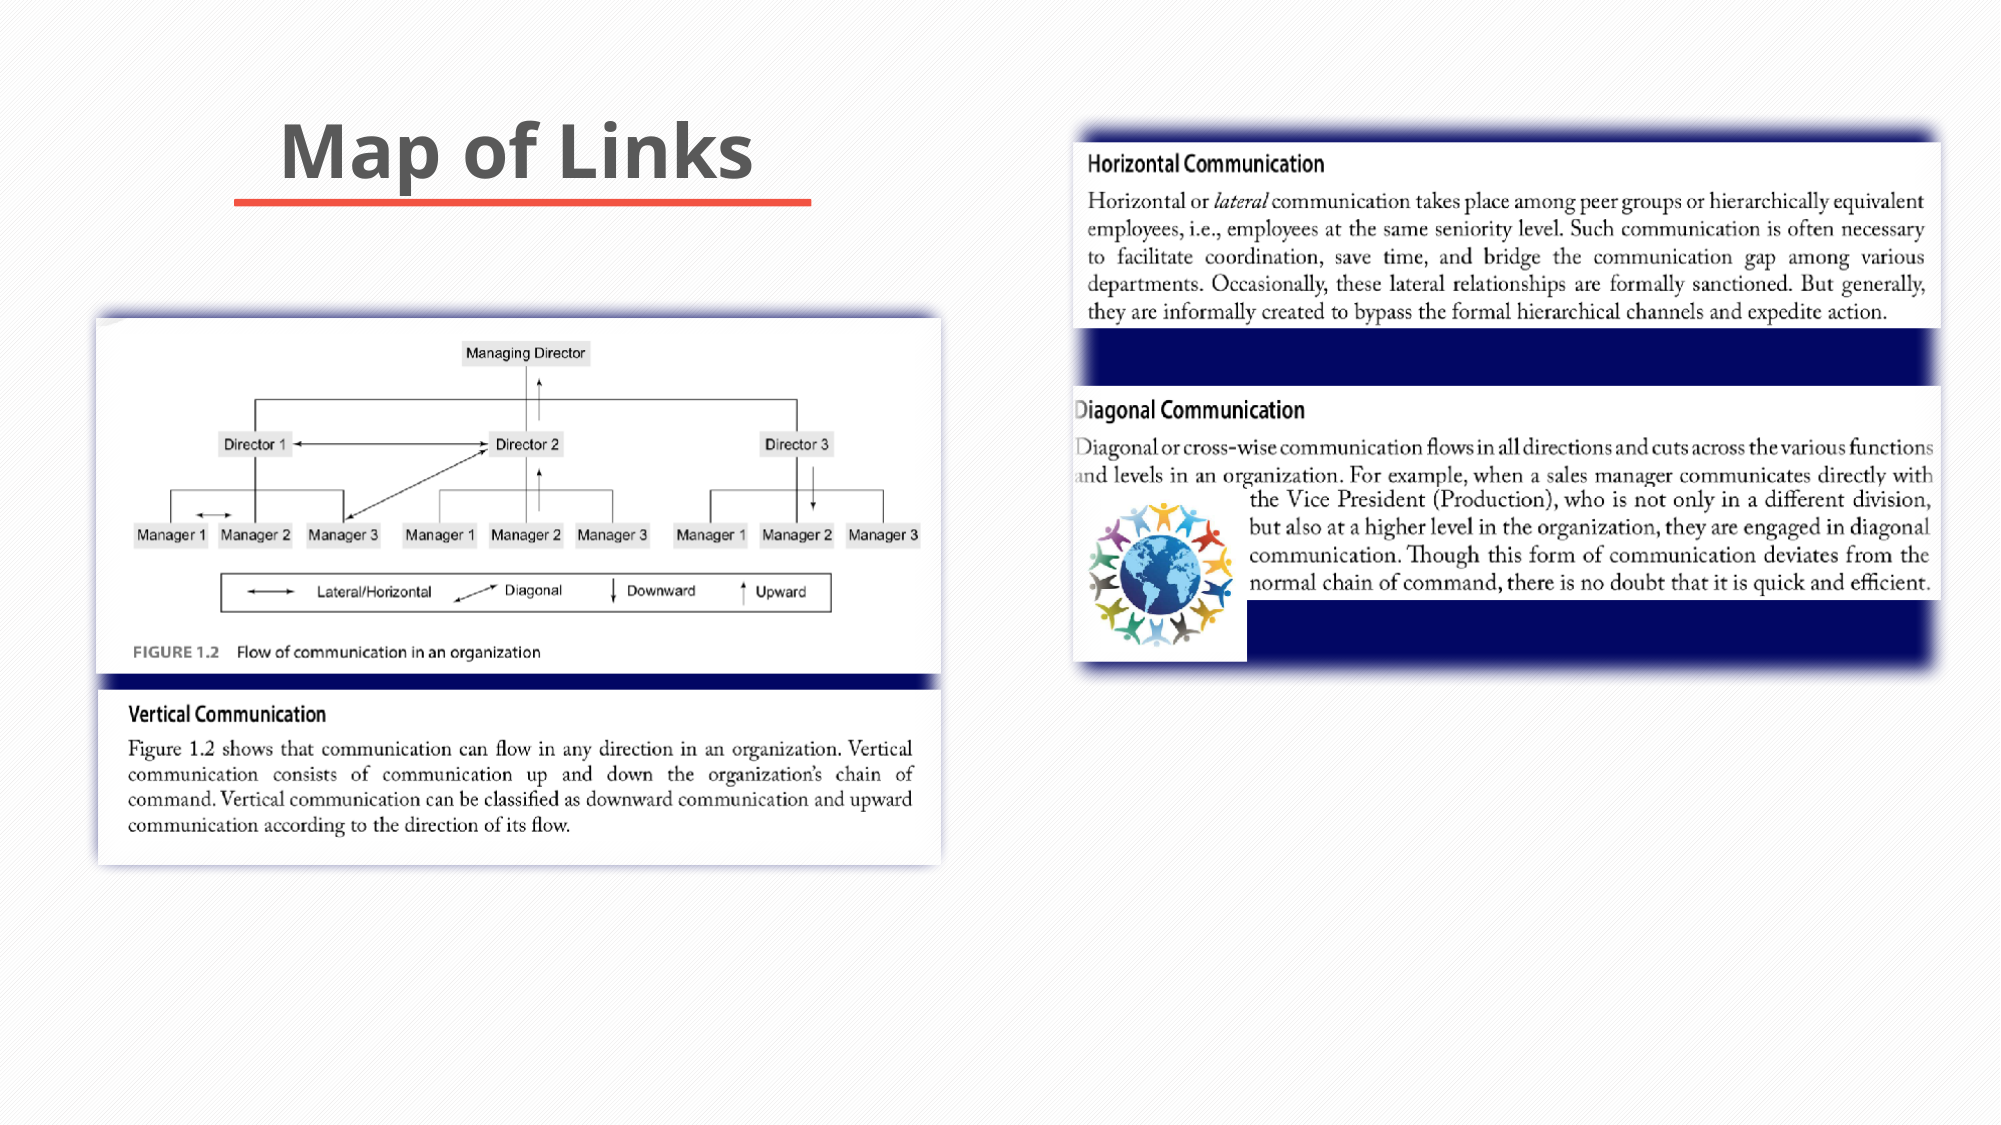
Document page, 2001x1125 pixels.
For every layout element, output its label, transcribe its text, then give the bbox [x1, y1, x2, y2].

text_box Map of Links [264, 96, 771, 197]
text_box [233, 197, 813, 208]
picture [84, 298, 950, 877]
picture [1065, 112, 1950, 689]
